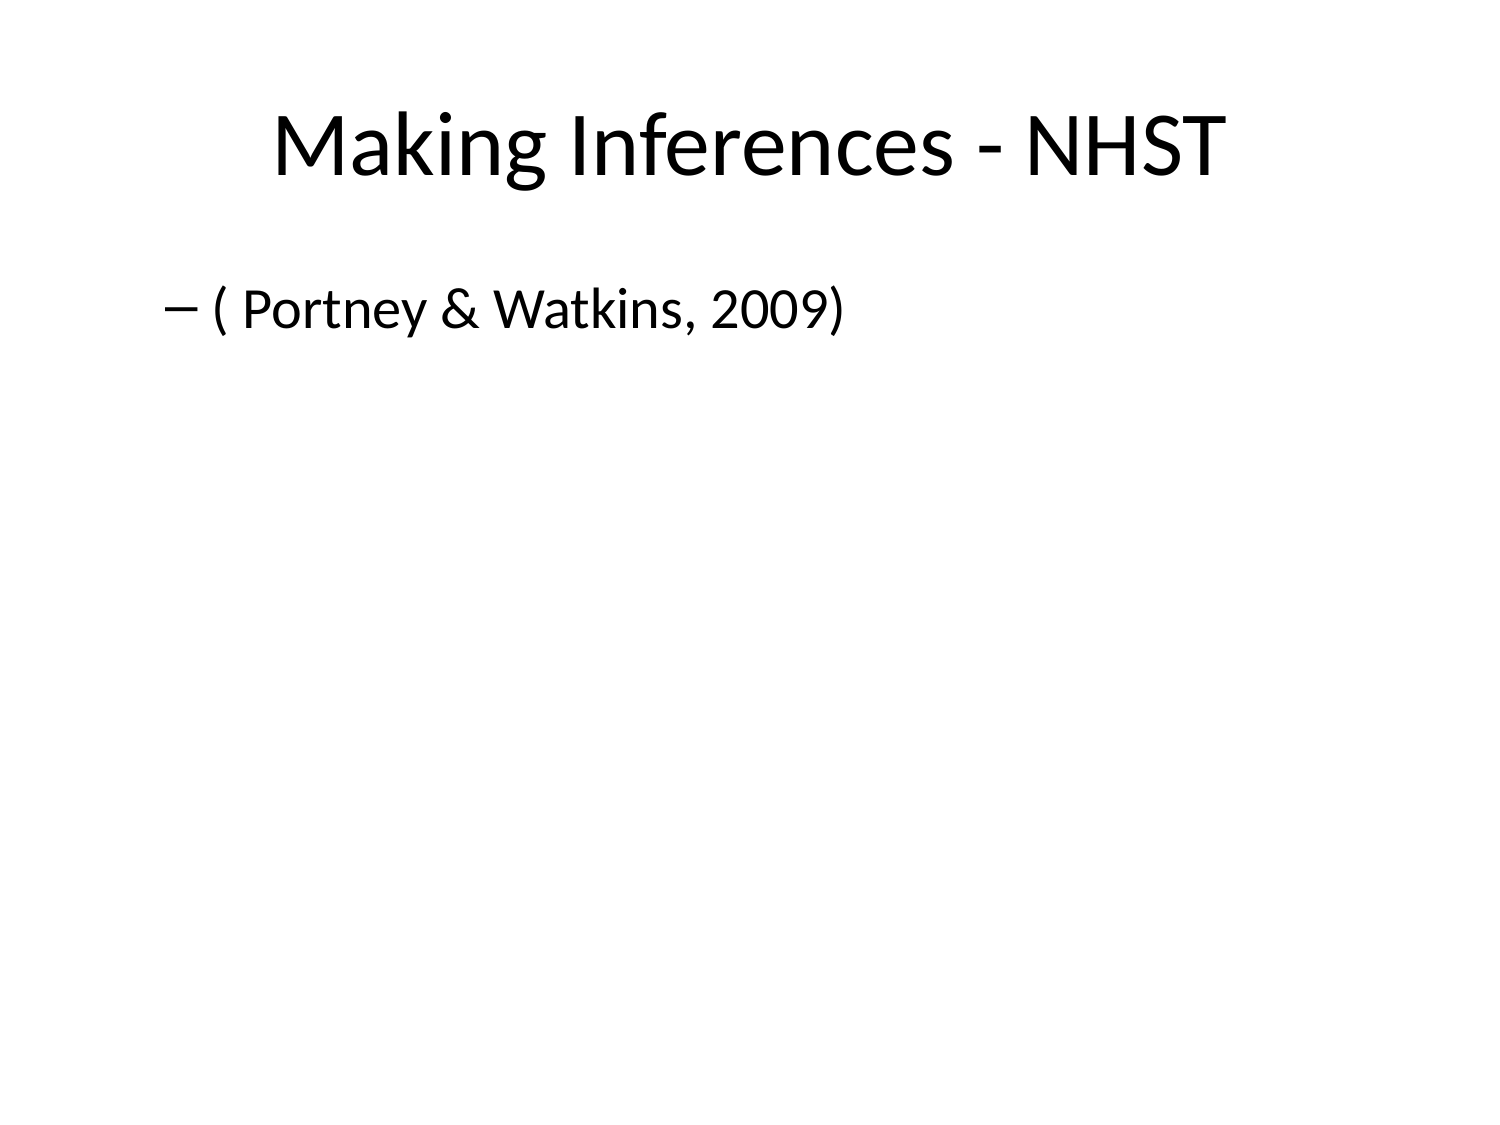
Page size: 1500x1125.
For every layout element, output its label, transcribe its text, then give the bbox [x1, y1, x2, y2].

title Making Inferences - NHST [75, 45, 1425, 233]
list ( Portney & Watkins, 2009) [75, 262, 1425, 1005]
